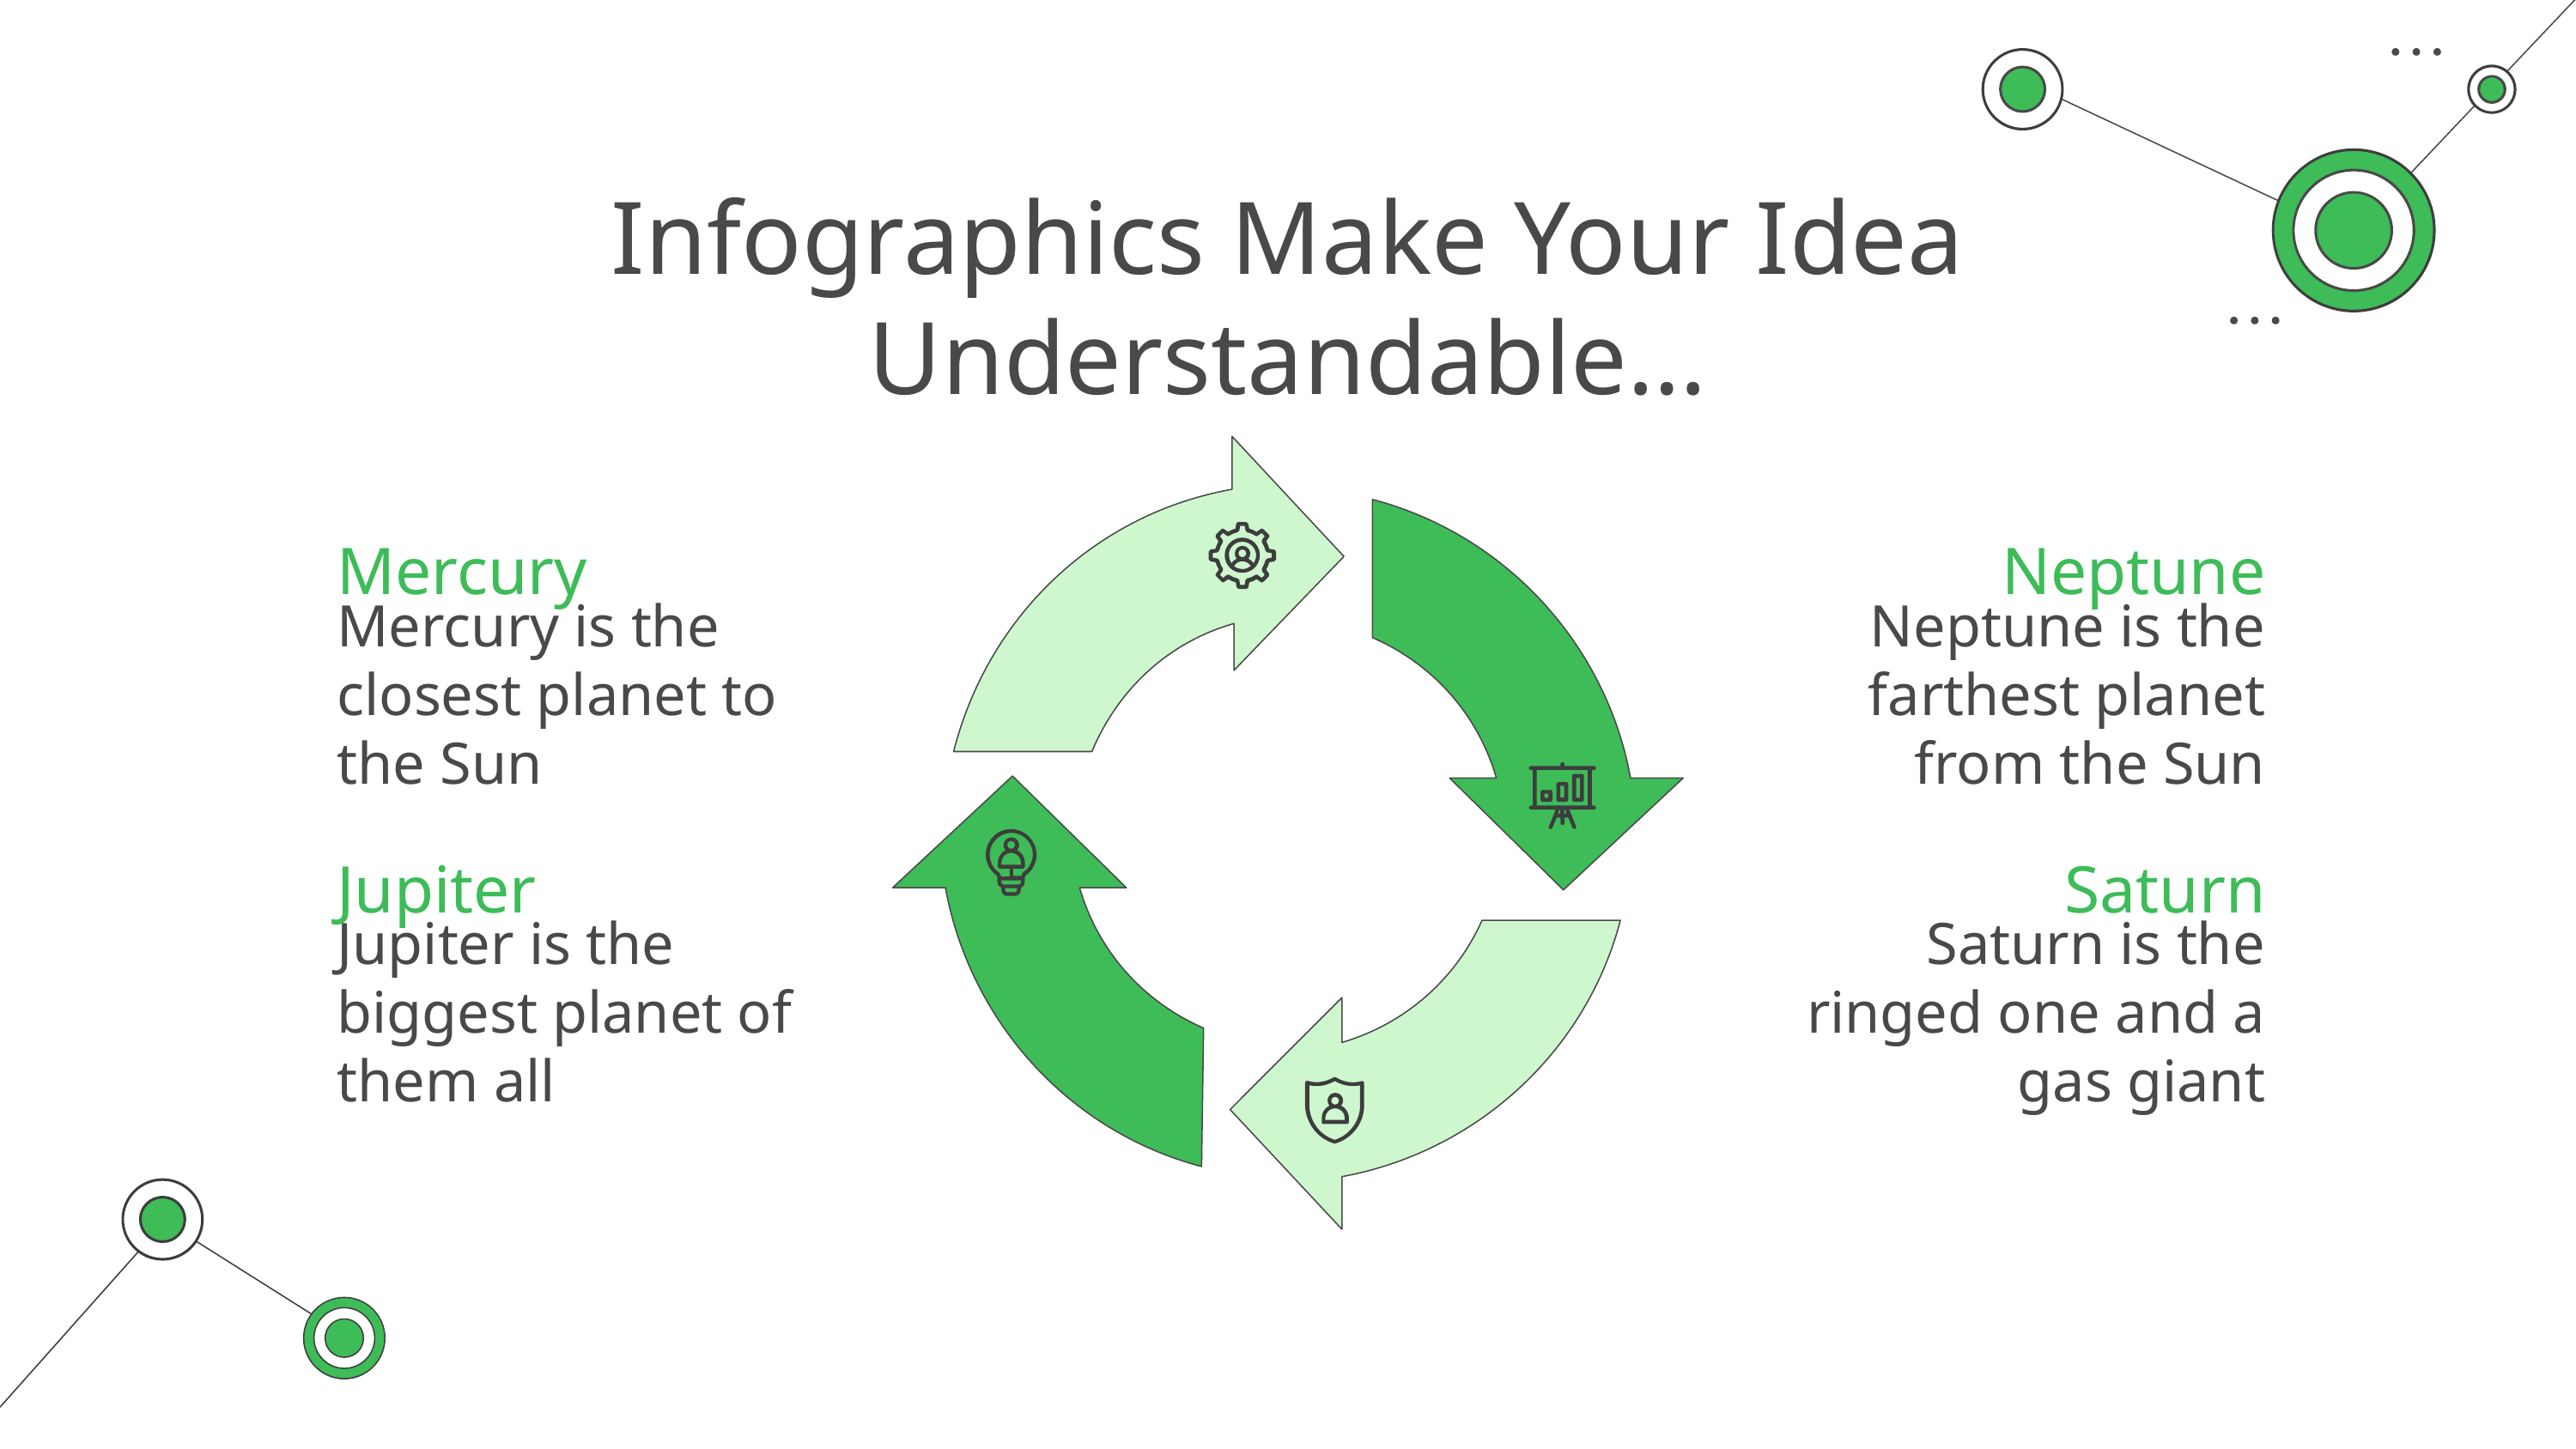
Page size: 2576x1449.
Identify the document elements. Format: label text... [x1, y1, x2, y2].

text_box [1304, 1076, 1364, 1144]
subtitle Mercury [311, 517, 877, 606]
subtitle Mercury is the closest planet to the Sun [311, 606, 877, 779]
subtitle Neptune [1726, 517, 2292, 606]
title Infographics Make Your Idea Understandable… [204, 148, 2372, 310]
subtitle Saturn is the ringed one and a gas giant [1726, 924, 2292, 1097]
subtitle Saturn [1726, 822, 2292, 924]
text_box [1528, 761, 1596, 830]
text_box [892, 436, 1684, 1230]
subtitle Neptune is the farthest planet from the Sun [1726, 606, 2292, 779]
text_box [1208, 521, 1277, 590]
subtitle Jupiter [311, 822, 877, 924]
subtitle Jupiter is the biggest planet of them all [311, 924, 877, 1097]
